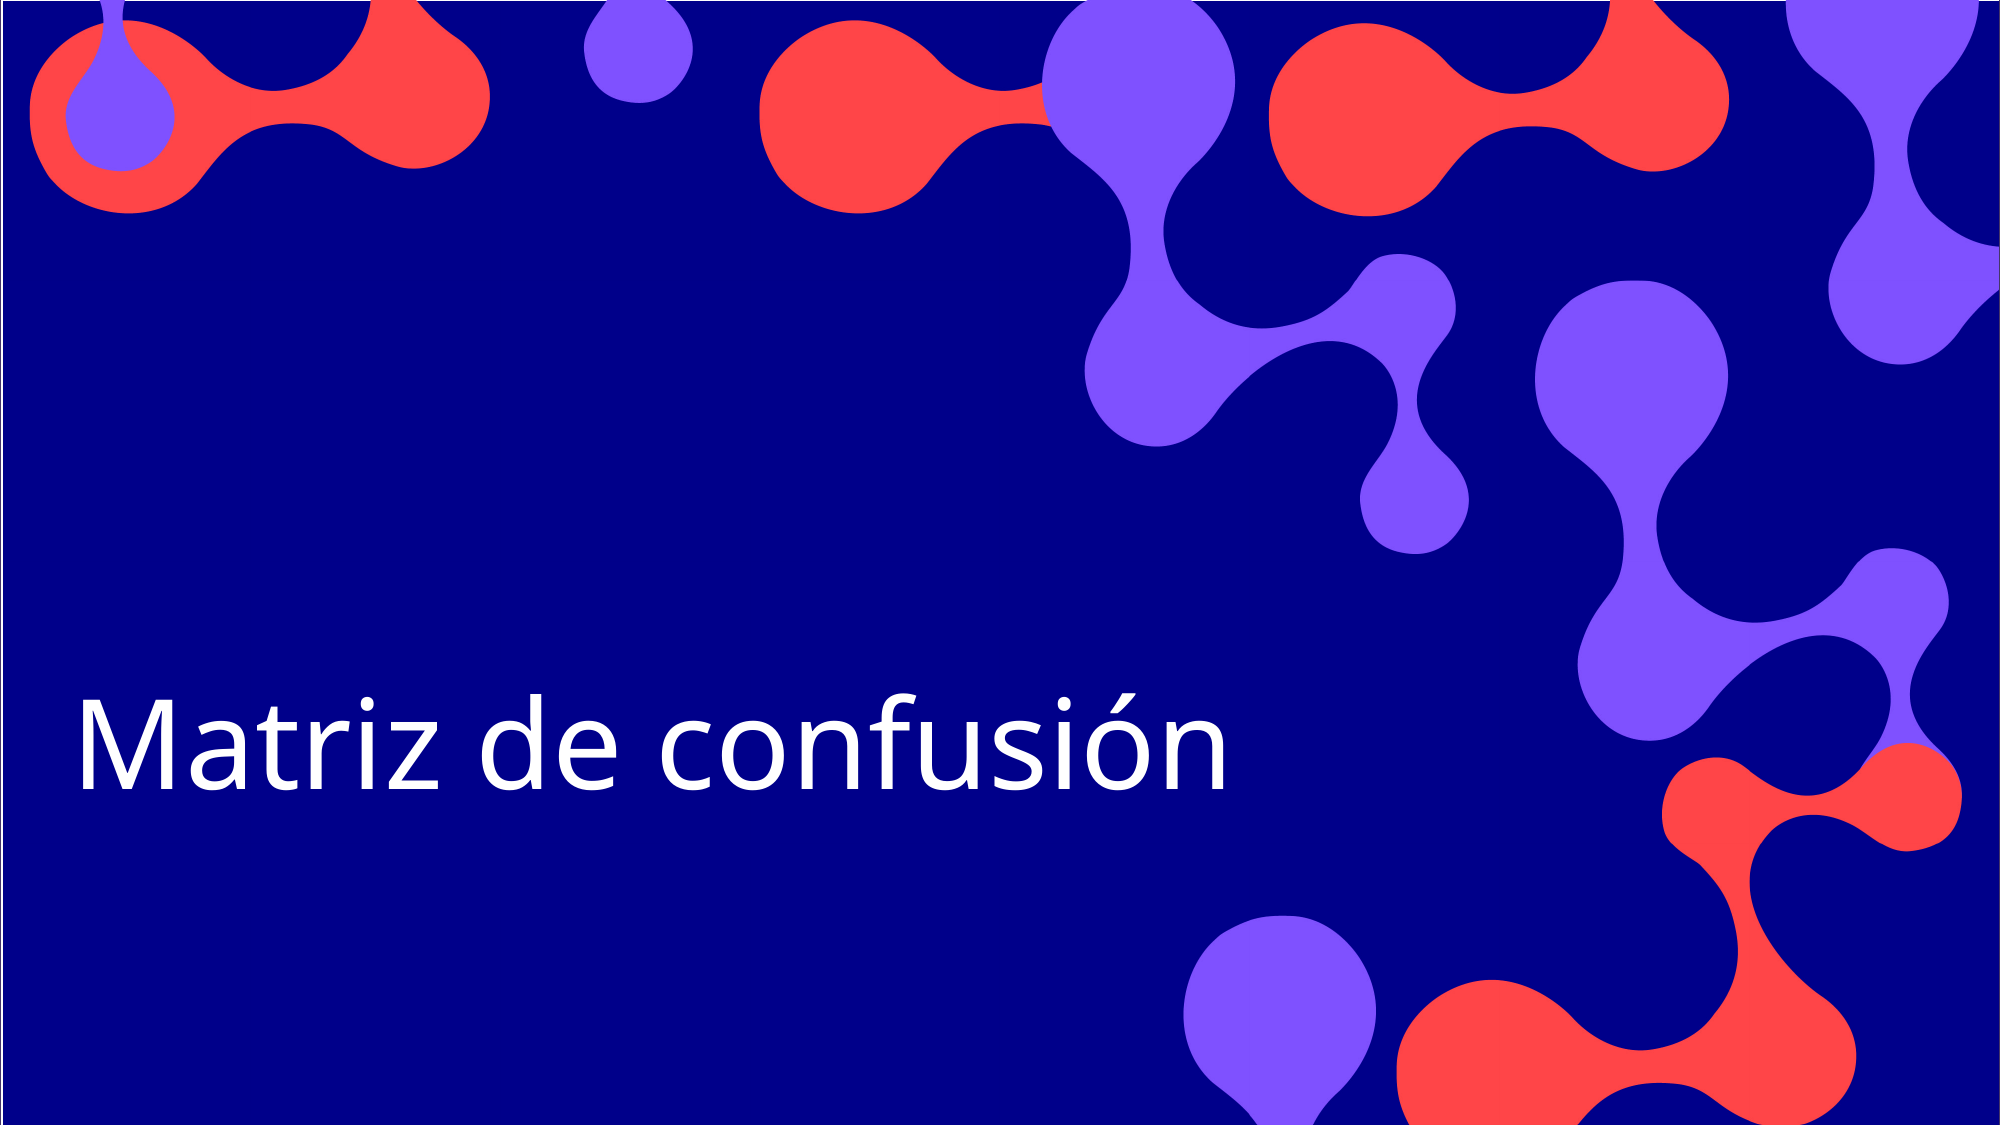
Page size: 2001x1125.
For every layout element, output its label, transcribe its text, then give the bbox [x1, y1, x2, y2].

picture [1, 0, 1999, 1125]
title Matriz de confusión [56, 356, 1782, 825]
